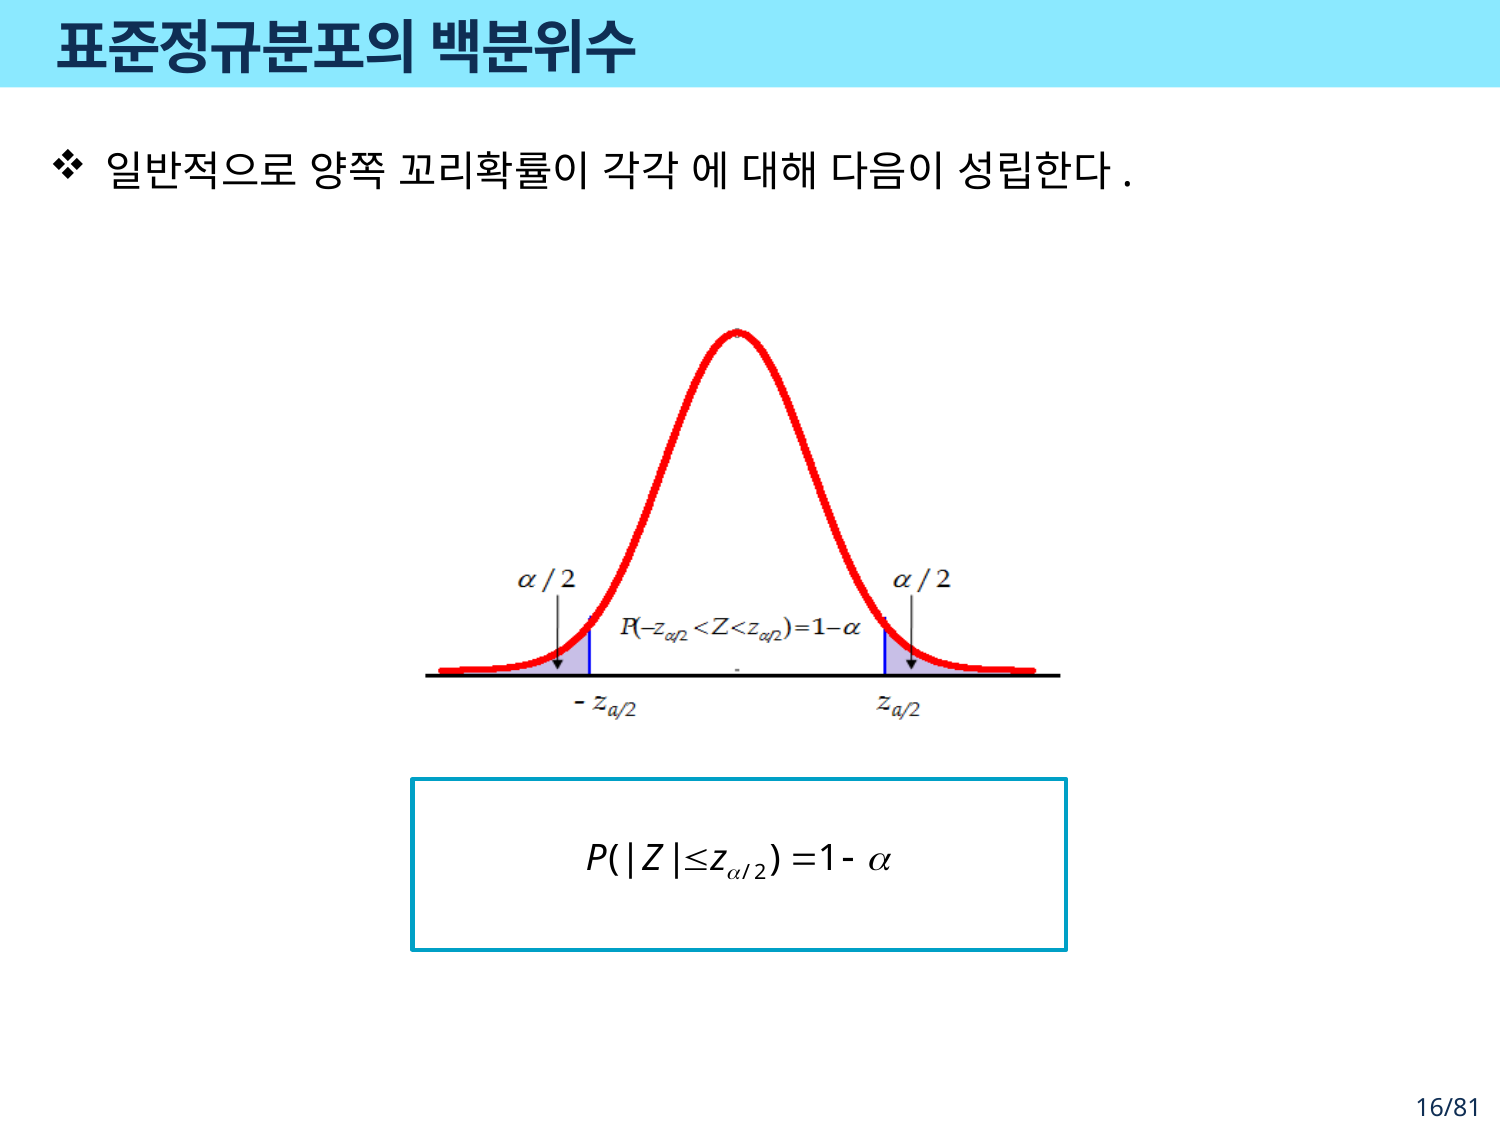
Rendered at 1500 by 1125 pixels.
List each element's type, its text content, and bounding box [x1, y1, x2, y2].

text_box [410, 777, 1068, 952]
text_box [579, 833, 900, 893]
picture [416, 322, 1062, 727]
title 표준정규분포의 백분위수 [40, 5, 1288, 84]
